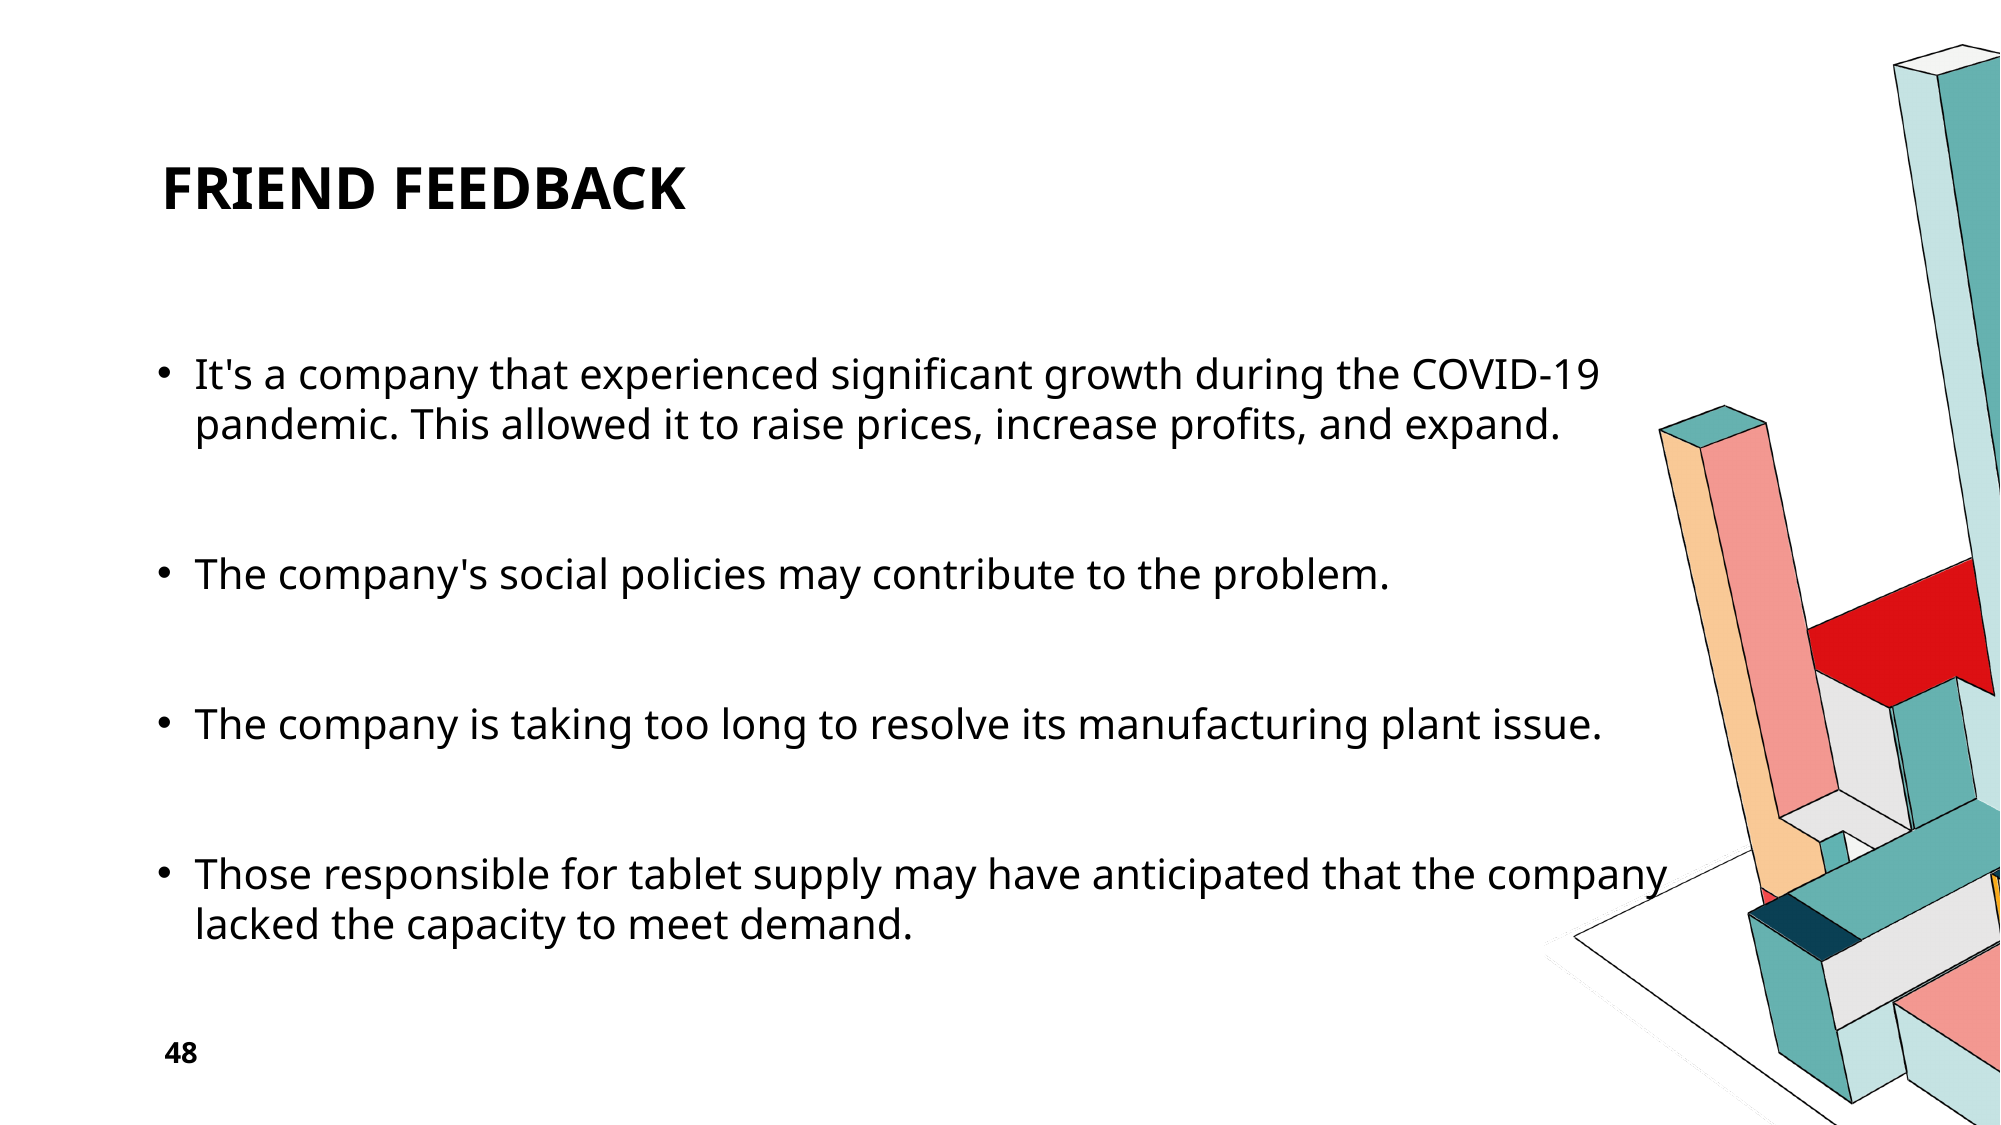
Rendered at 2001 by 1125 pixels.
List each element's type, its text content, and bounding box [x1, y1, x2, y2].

slide_number 48 [149, 1024, 588, 1085]
list It's a company that experienced significant growth during the COVID-19 pandemic. This allowed it to raise prices, increase profits, and expand. The company's social policies may contribute to the problem. The company is taking too long to resolve its manufacturing plant issue. Those responsible for tablet supply may have anticipated that the company lacked the capacity to meet demand. [142, 339, 1781, 1025]
picture [1544, 43, 2000, 1125]
title Friend feedback [146, 11, 1508, 230]
